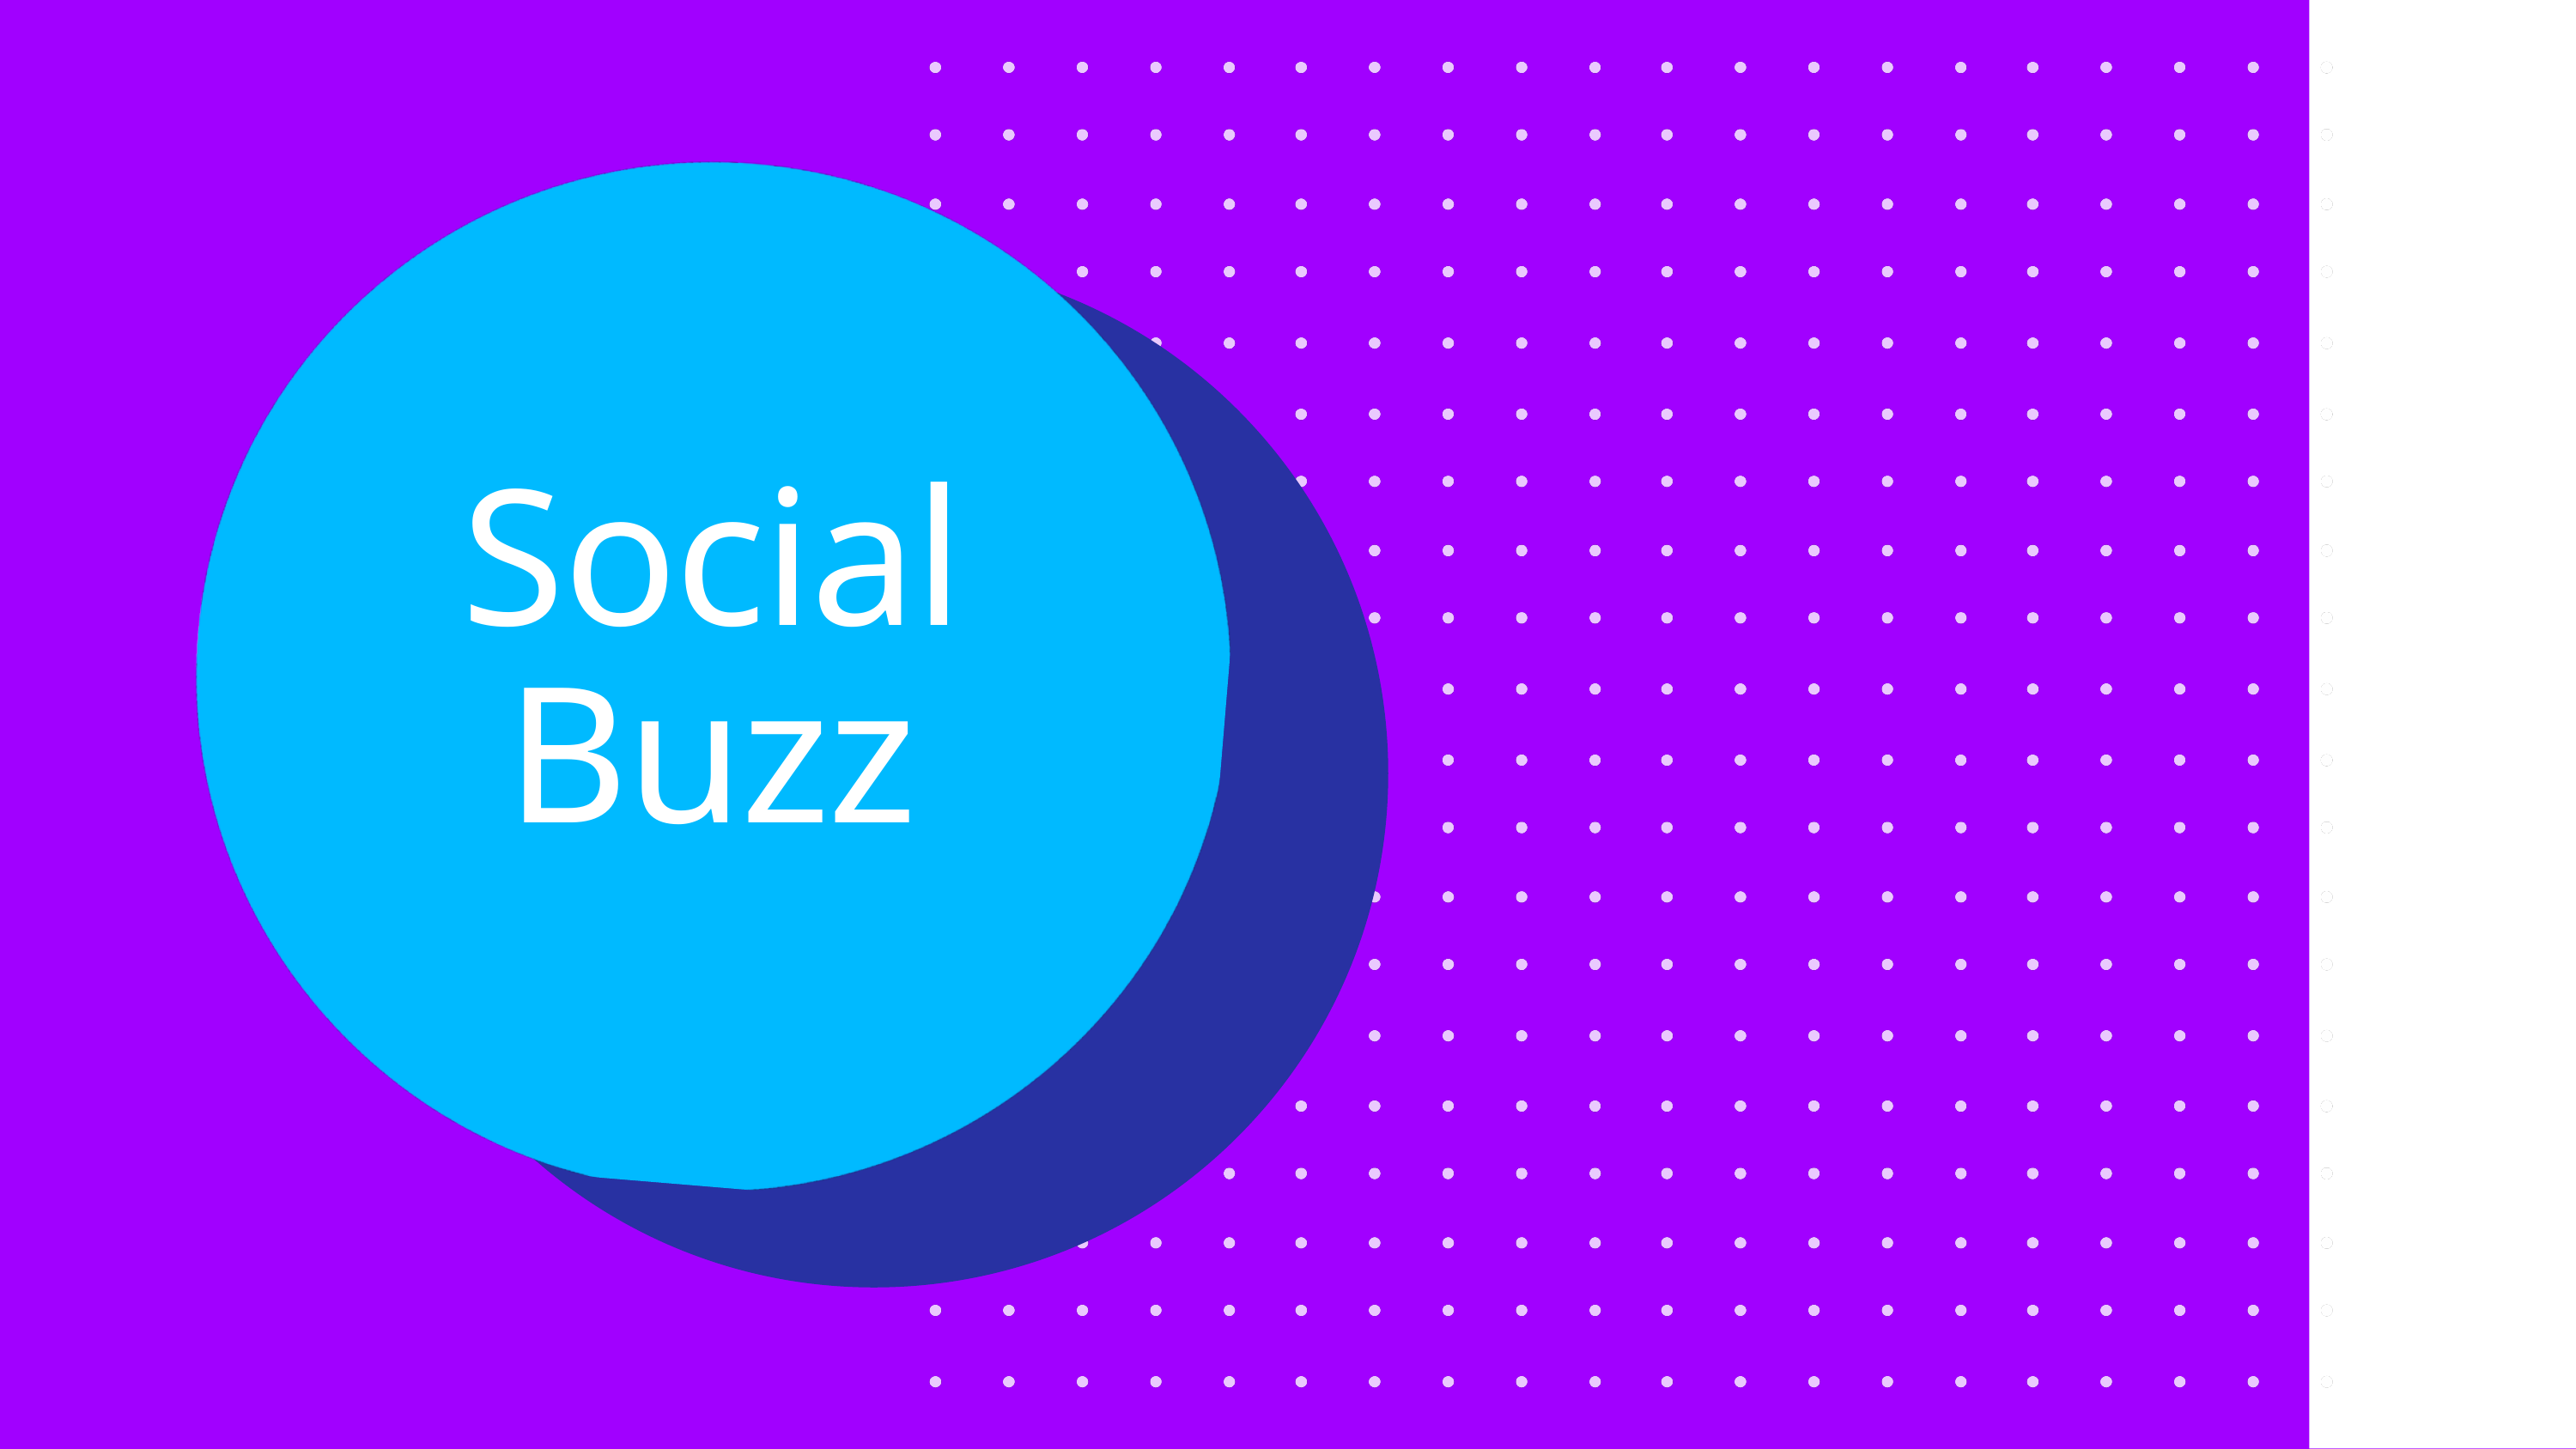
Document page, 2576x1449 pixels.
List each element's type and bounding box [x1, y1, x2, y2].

text_box [921, 57, 2337, 1392]
text_box [155, 115, 1388, 1288]
text_box [2309, 0, 2576, 1449]
